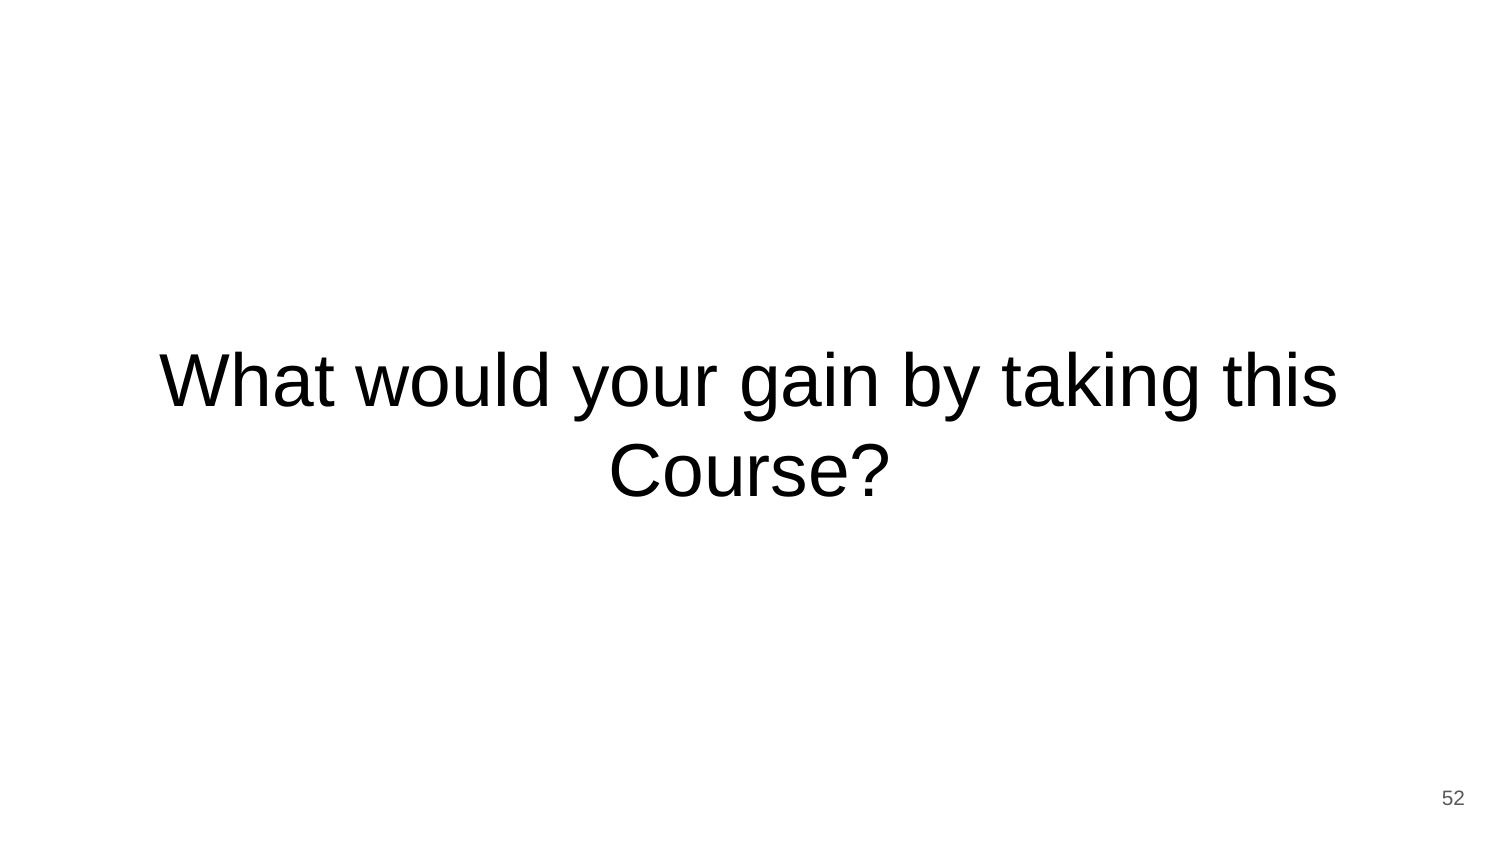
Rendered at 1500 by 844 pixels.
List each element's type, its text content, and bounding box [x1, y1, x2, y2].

title What would your gain by taking this Course? [51, 352, 1449, 491]
slide_number 52 [1389, 764, 1480, 830]
